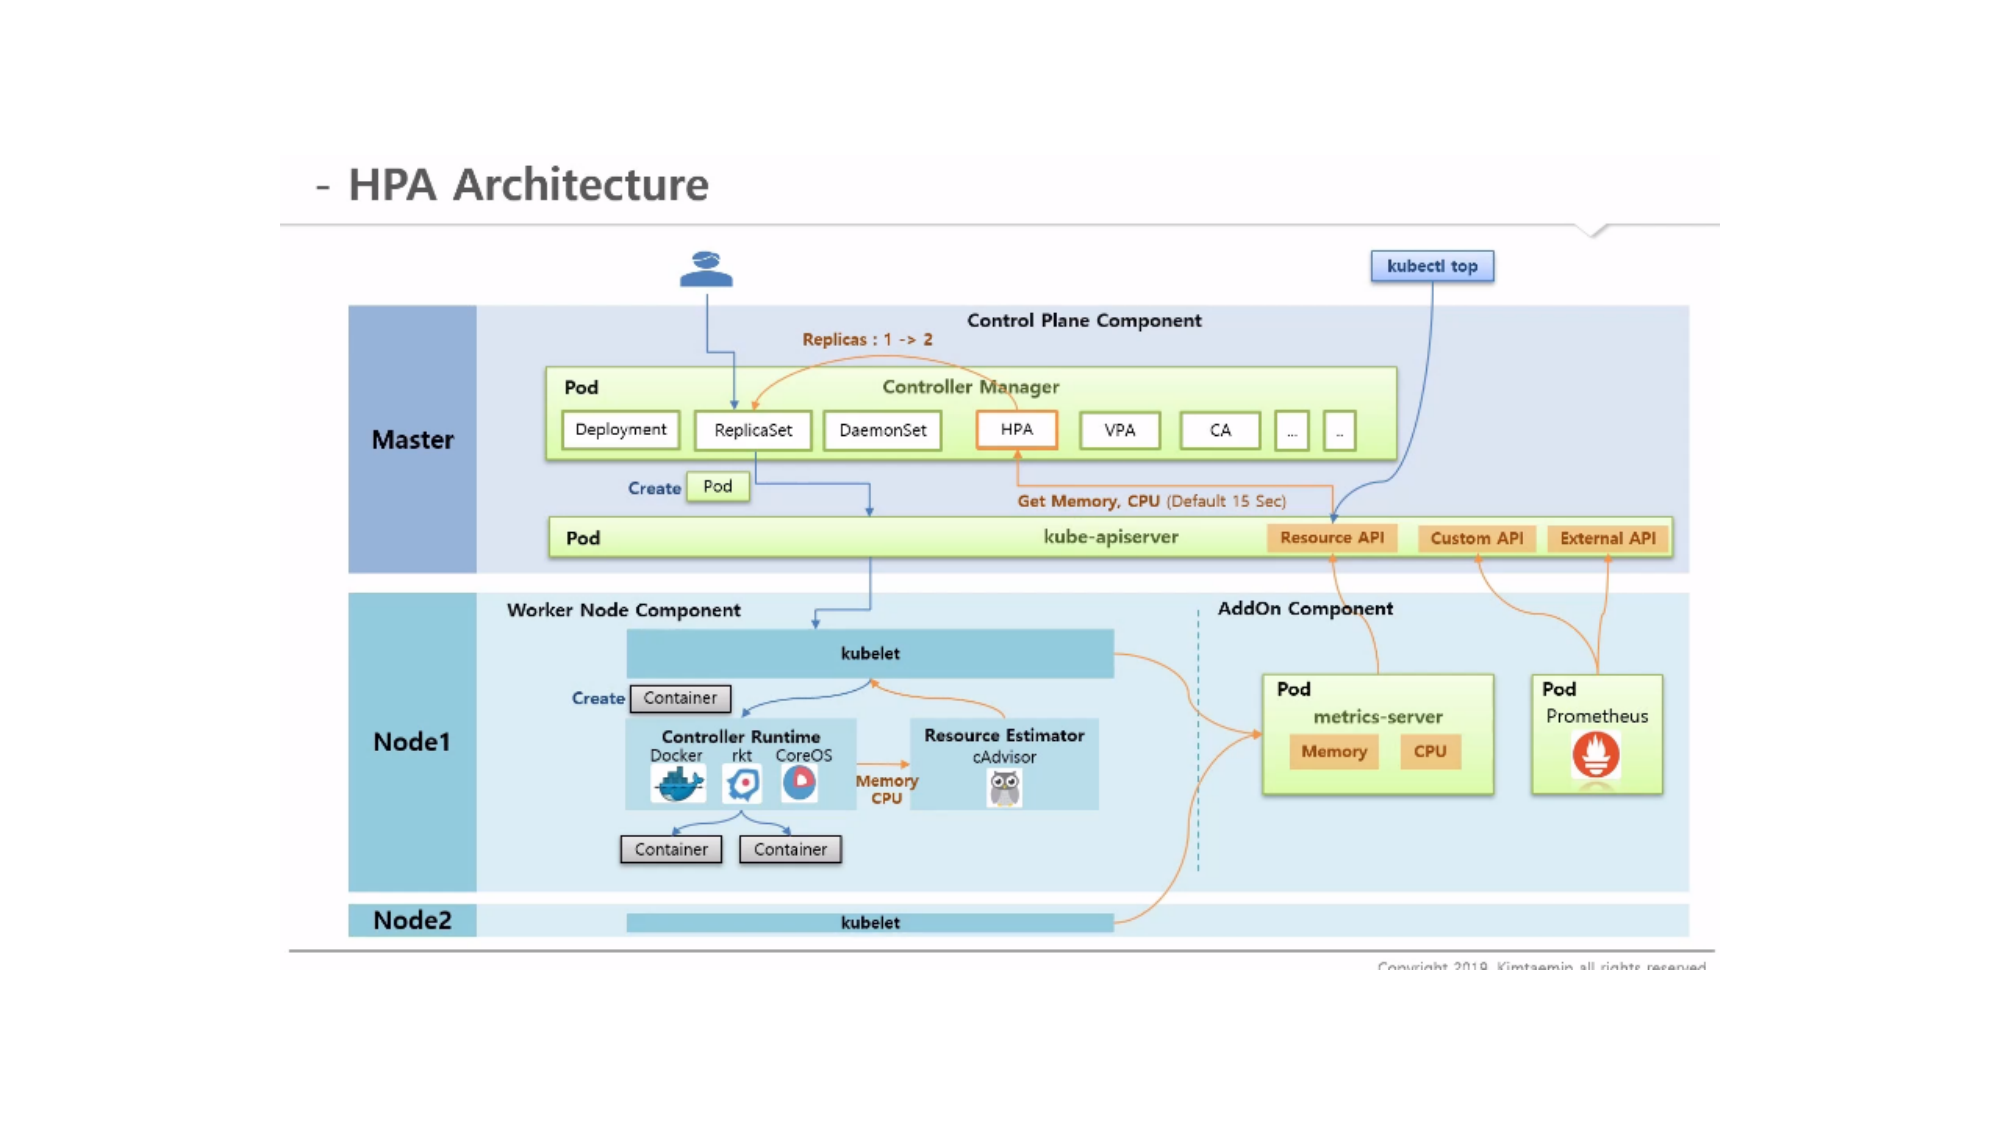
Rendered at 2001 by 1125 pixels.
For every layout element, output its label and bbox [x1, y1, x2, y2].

picture [280, 155, 1720, 970]
